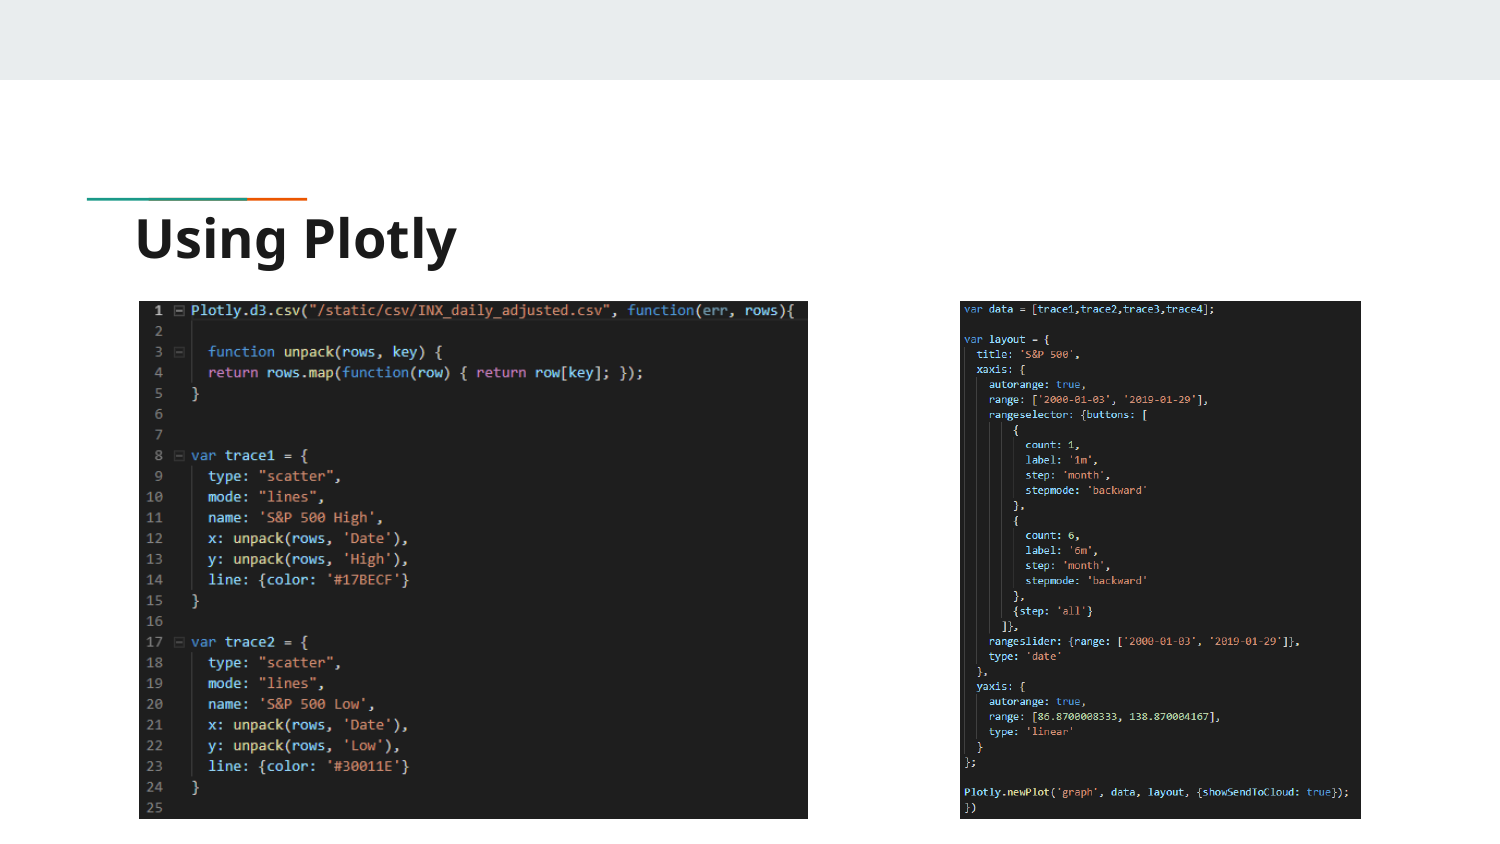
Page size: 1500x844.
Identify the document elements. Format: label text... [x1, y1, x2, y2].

picture [959, 301, 1361, 819]
title Using Plotly [119, 188, 1381, 277]
picture [139, 301, 809, 819]
